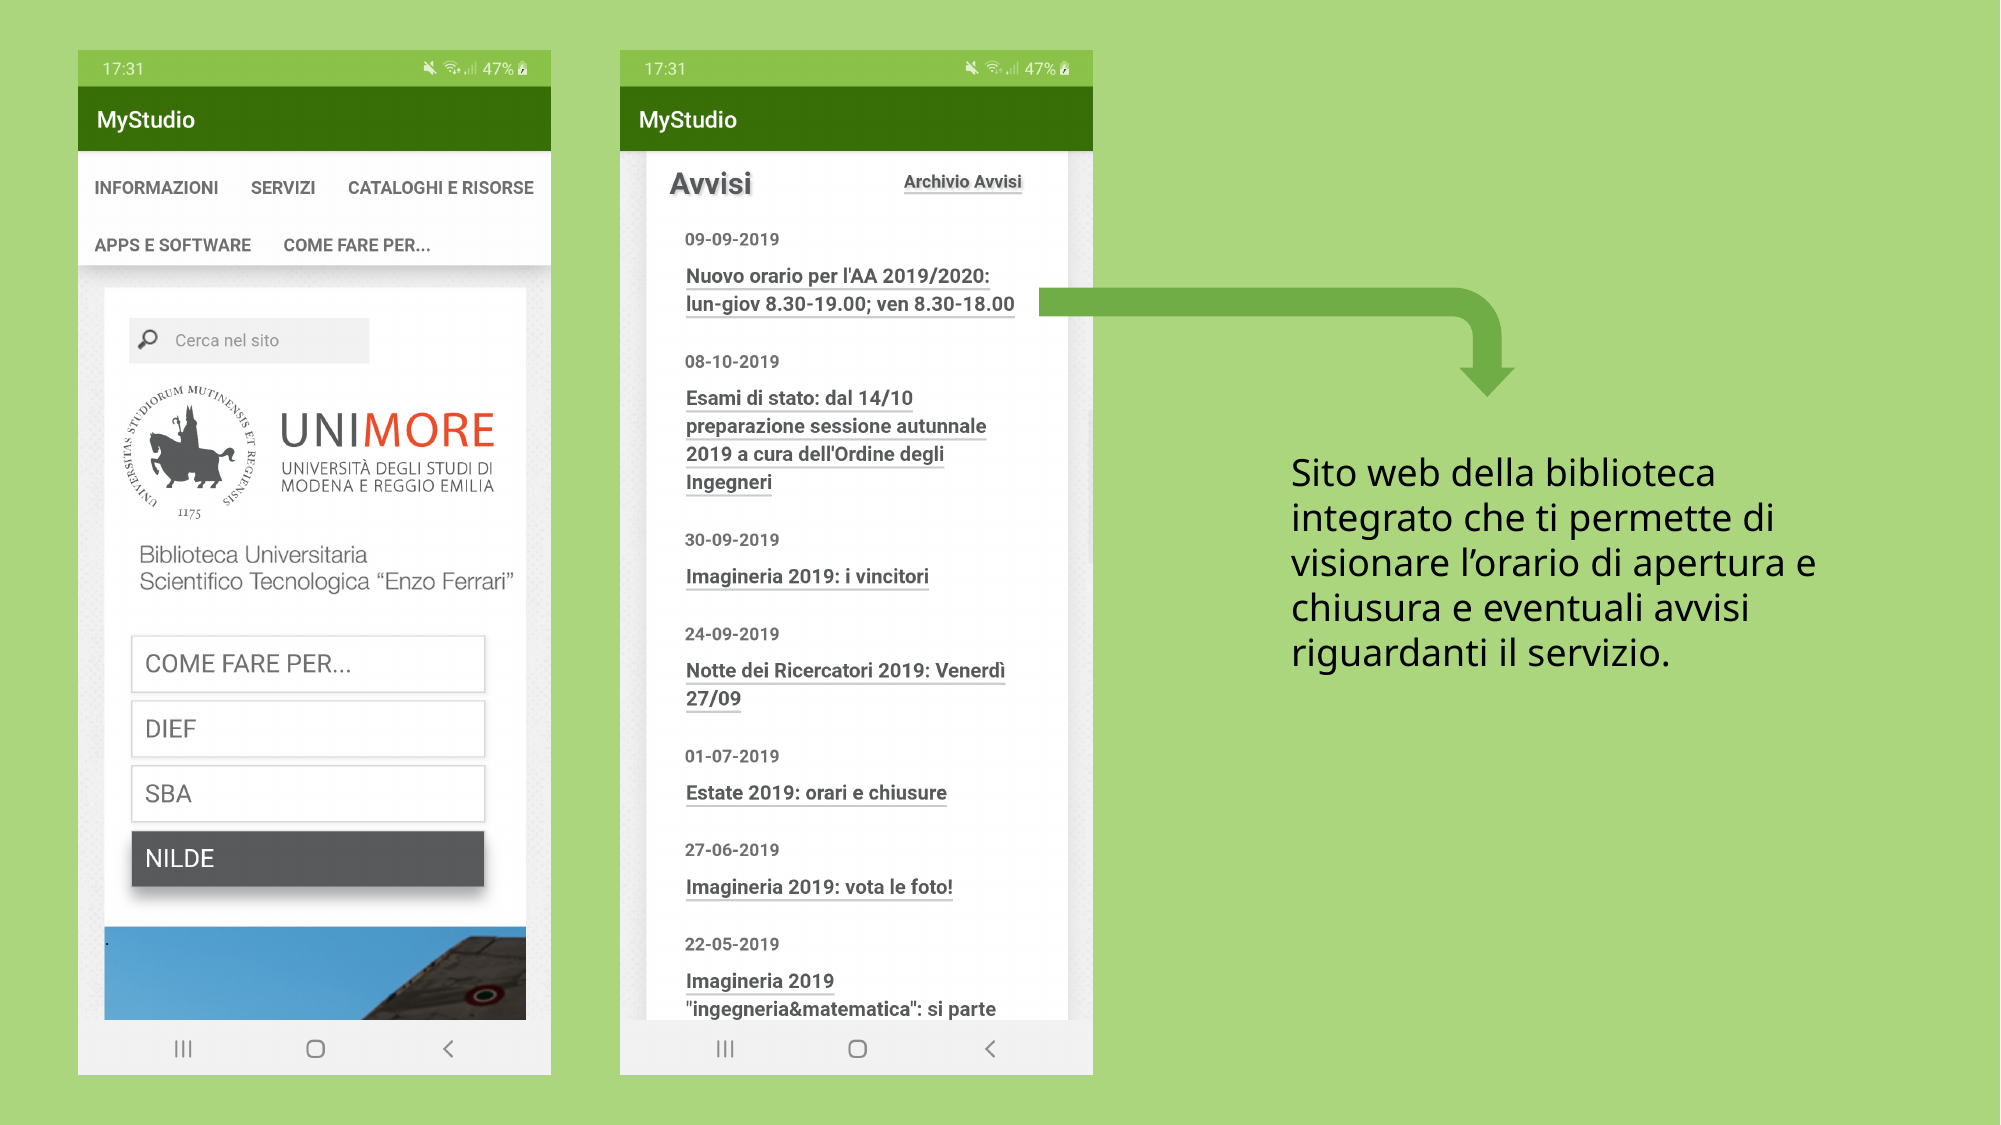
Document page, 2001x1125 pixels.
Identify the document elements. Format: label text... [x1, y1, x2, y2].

picture [78, 50, 551, 1075]
picture [620, 50, 1094, 1075]
text_box Sito web della biblioteca integrato che ti permette di visionare l’orario di apertura e chiusura e eventuali avvisi riguardanti il servizio. [1276, 441, 1856, 681]
text_box [1094, 287, 1516, 397]
